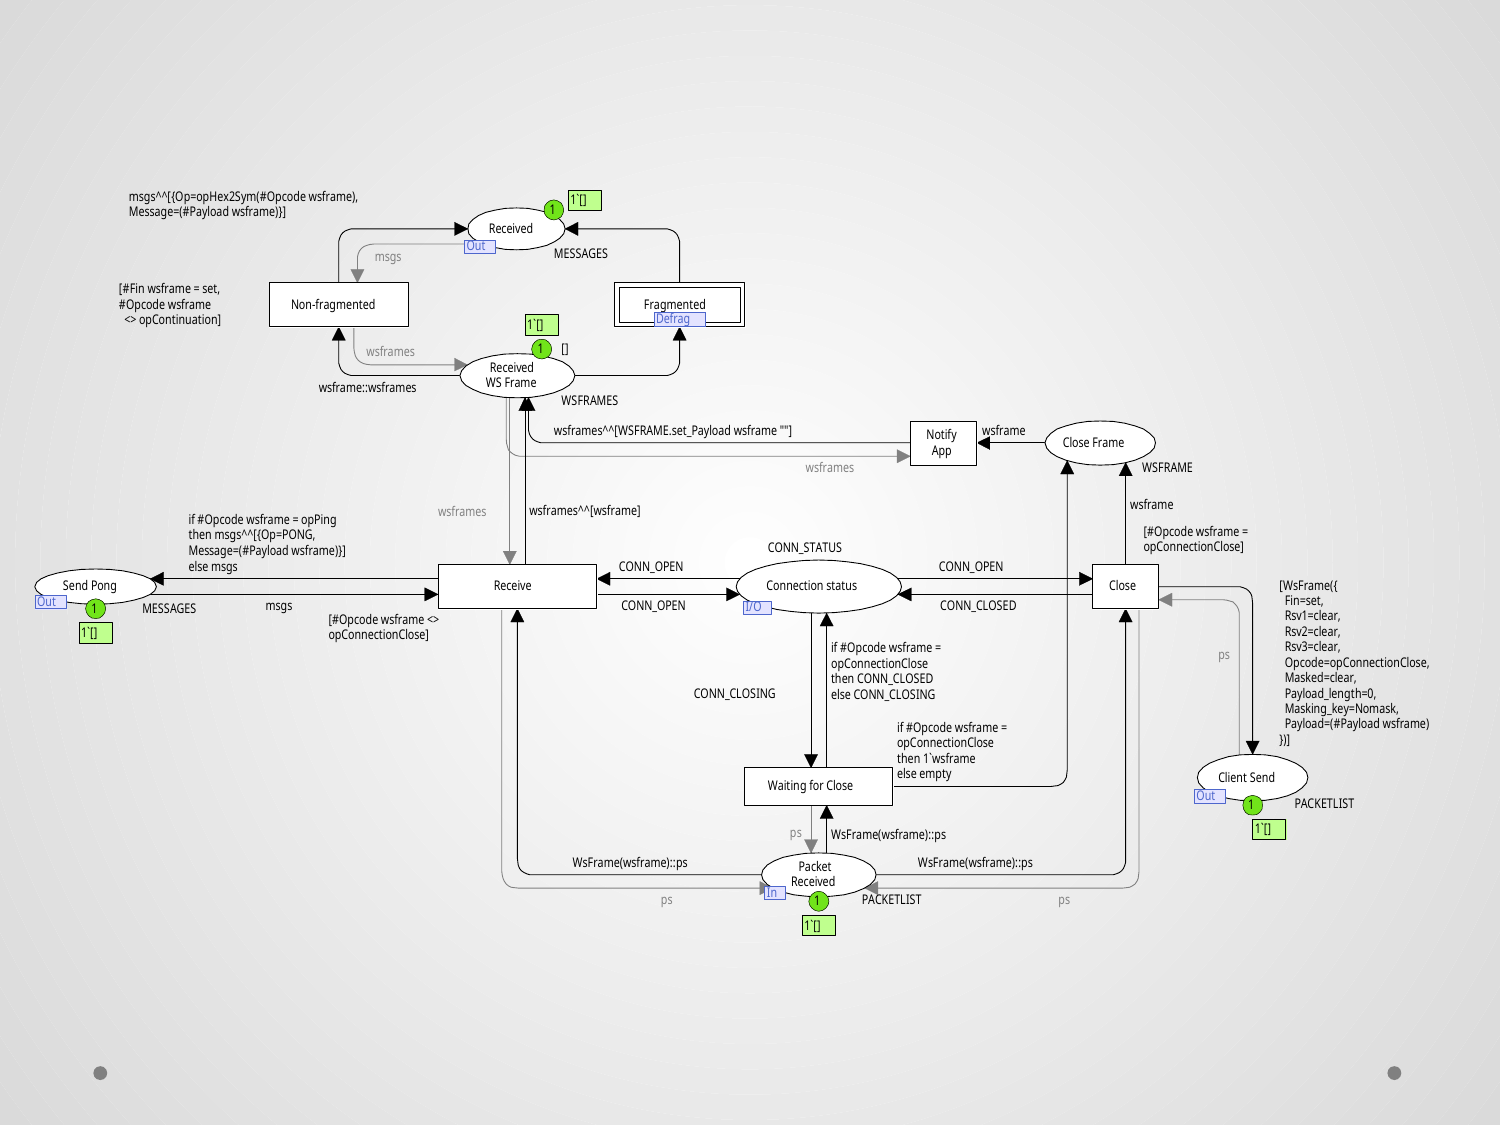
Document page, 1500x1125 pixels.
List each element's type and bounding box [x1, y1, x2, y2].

picture [29, 183, 1500, 942]
